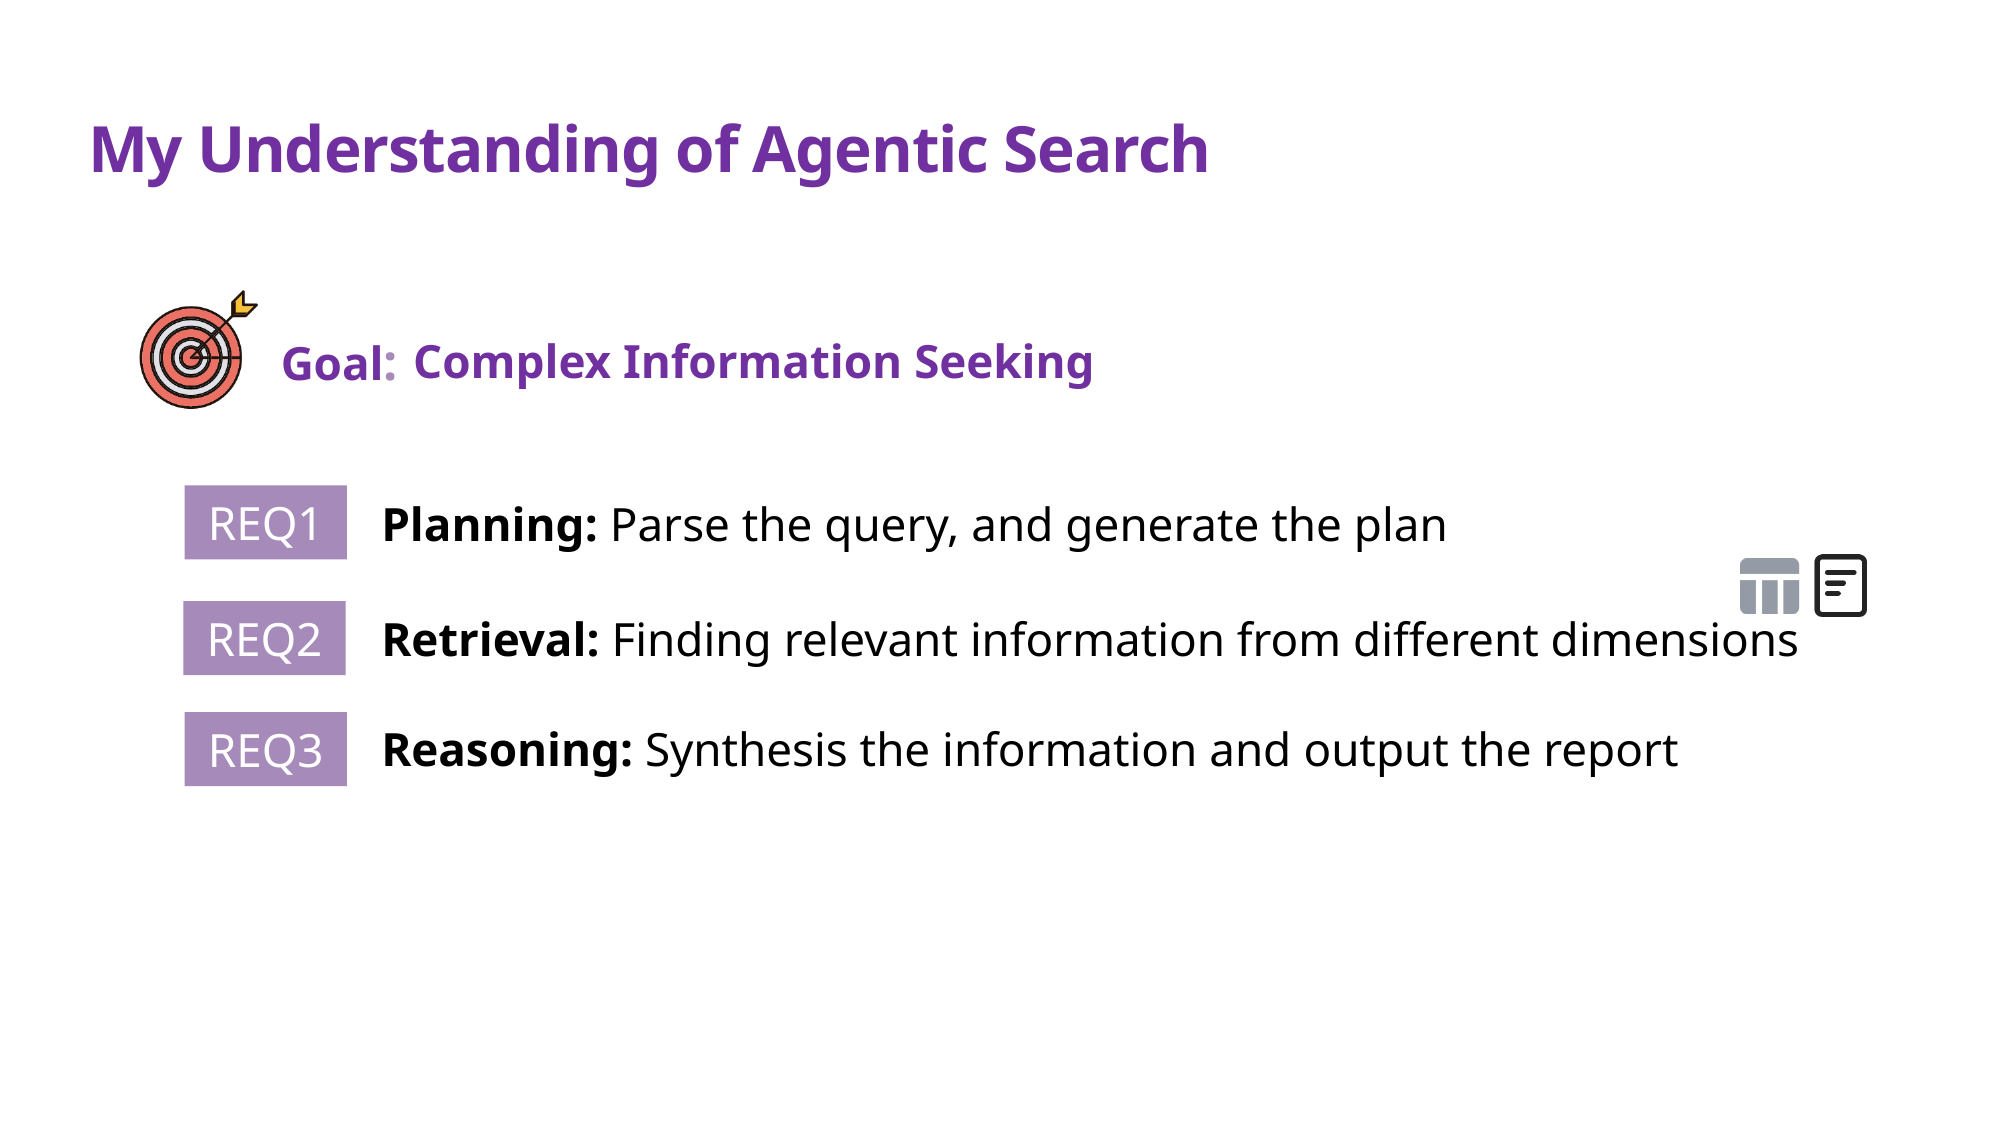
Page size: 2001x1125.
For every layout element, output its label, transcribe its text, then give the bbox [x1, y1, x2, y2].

text_box REQ2 [182, 599, 347, 677]
text_box Reasoning: Synthesis the information and output the report [366, 712, 1911, 783]
picture [1730, 533, 1894, 639]
text_box Planning: Parse the query, and generate the plan [366, 488, 1866, 559]
text_box Retrieval: Finding relevant information from different dimensions [366, 602, 1939, 673]
text_box REQ1 [183, 484, 349, 561]
text_box REQ3 [183, 711, 349, 788]
text_box Goal: [266, 322, 506, 398]
picture [131, 282, 266, 416]
text_box Complex Information Seeking [398, 325, 1400, 396]
text_box My Understanding of Agentic Search [68, 97, 1911, 230]
